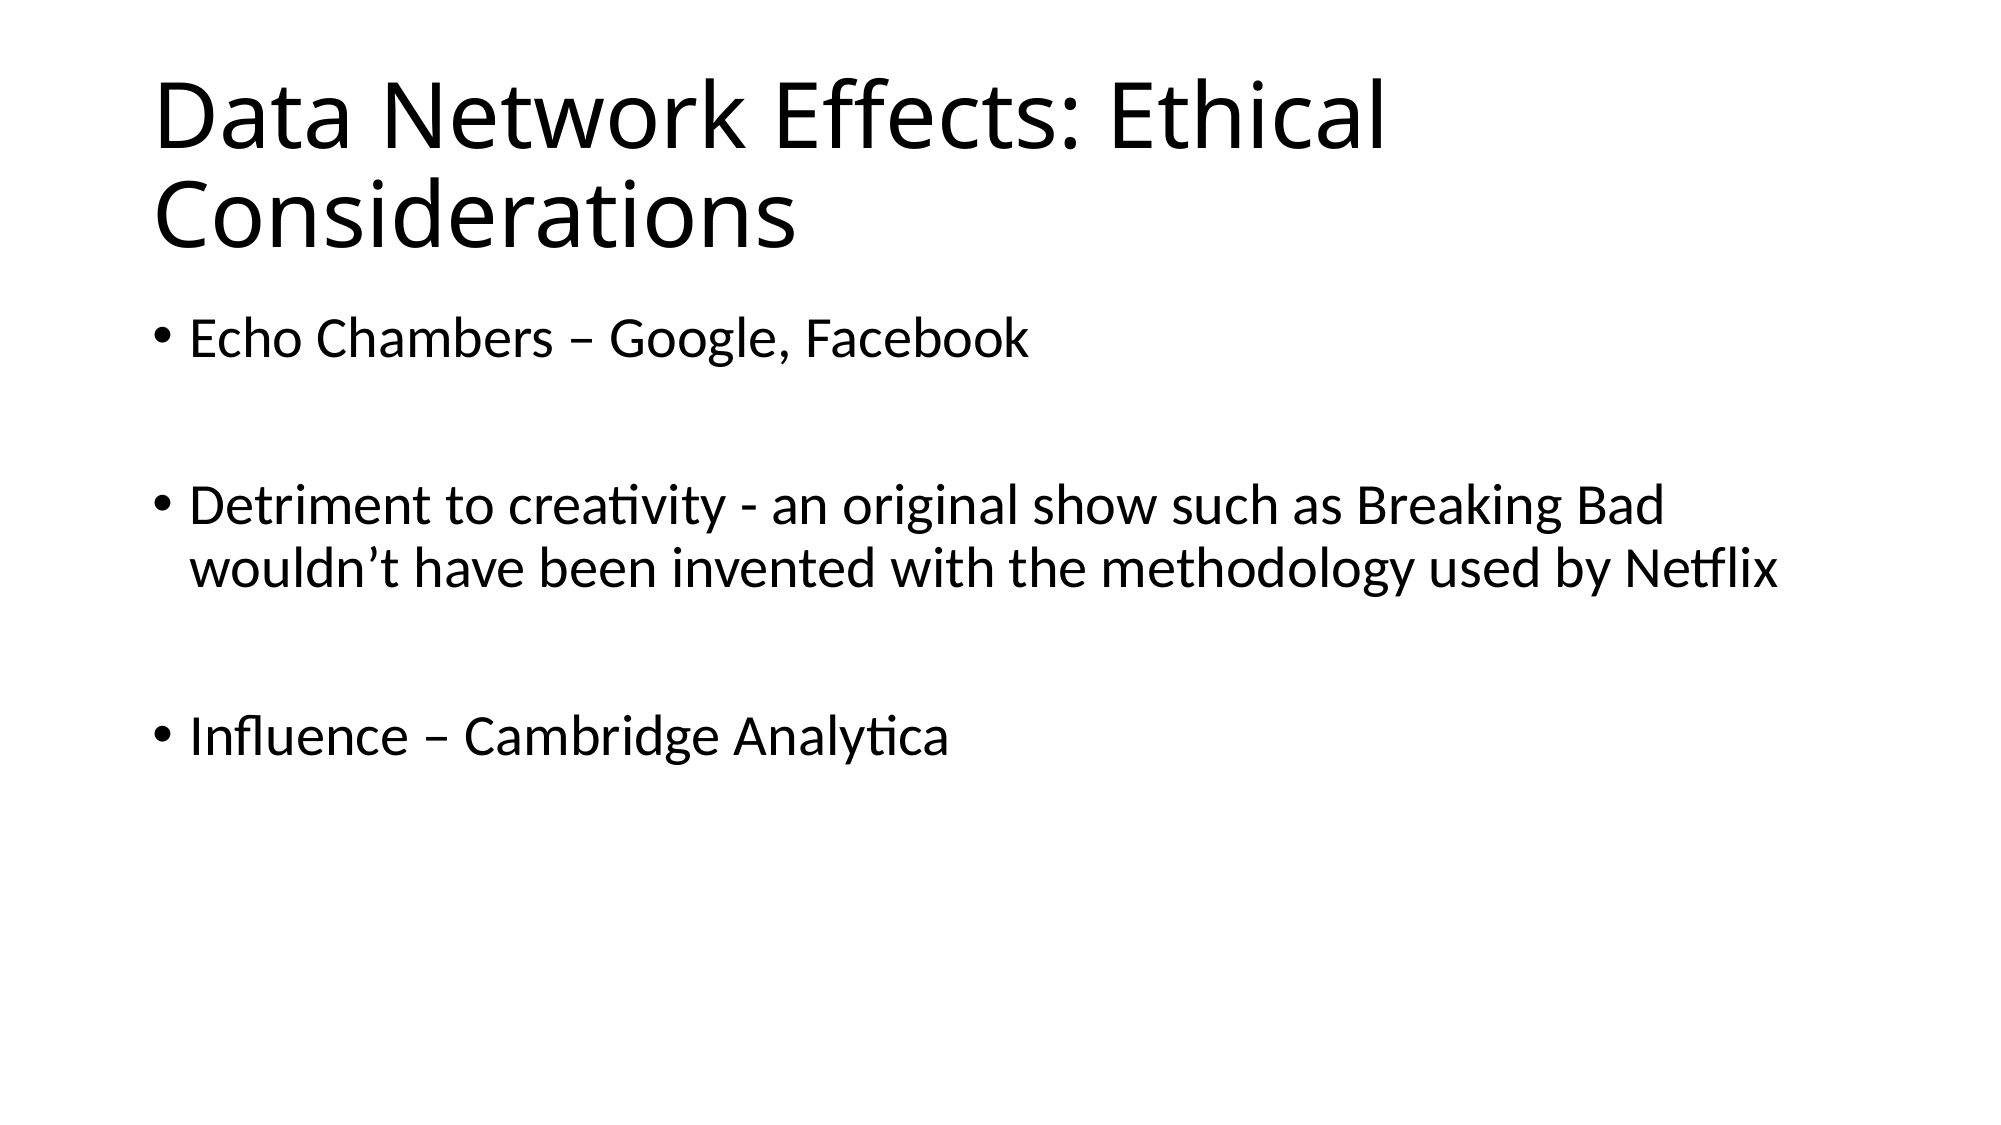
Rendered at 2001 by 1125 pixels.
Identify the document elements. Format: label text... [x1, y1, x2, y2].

list Echo Chambers – Google, Facebook Detriment to creativity - an original show such as Breaking Bad wouldn’t have been invented with the methodology used by Netflix Influence – Cambridge Analytica [137, 299, 1863, 1014]
title Data Network Effects: Ethical Considerations [137, 59, 1863, 278]
